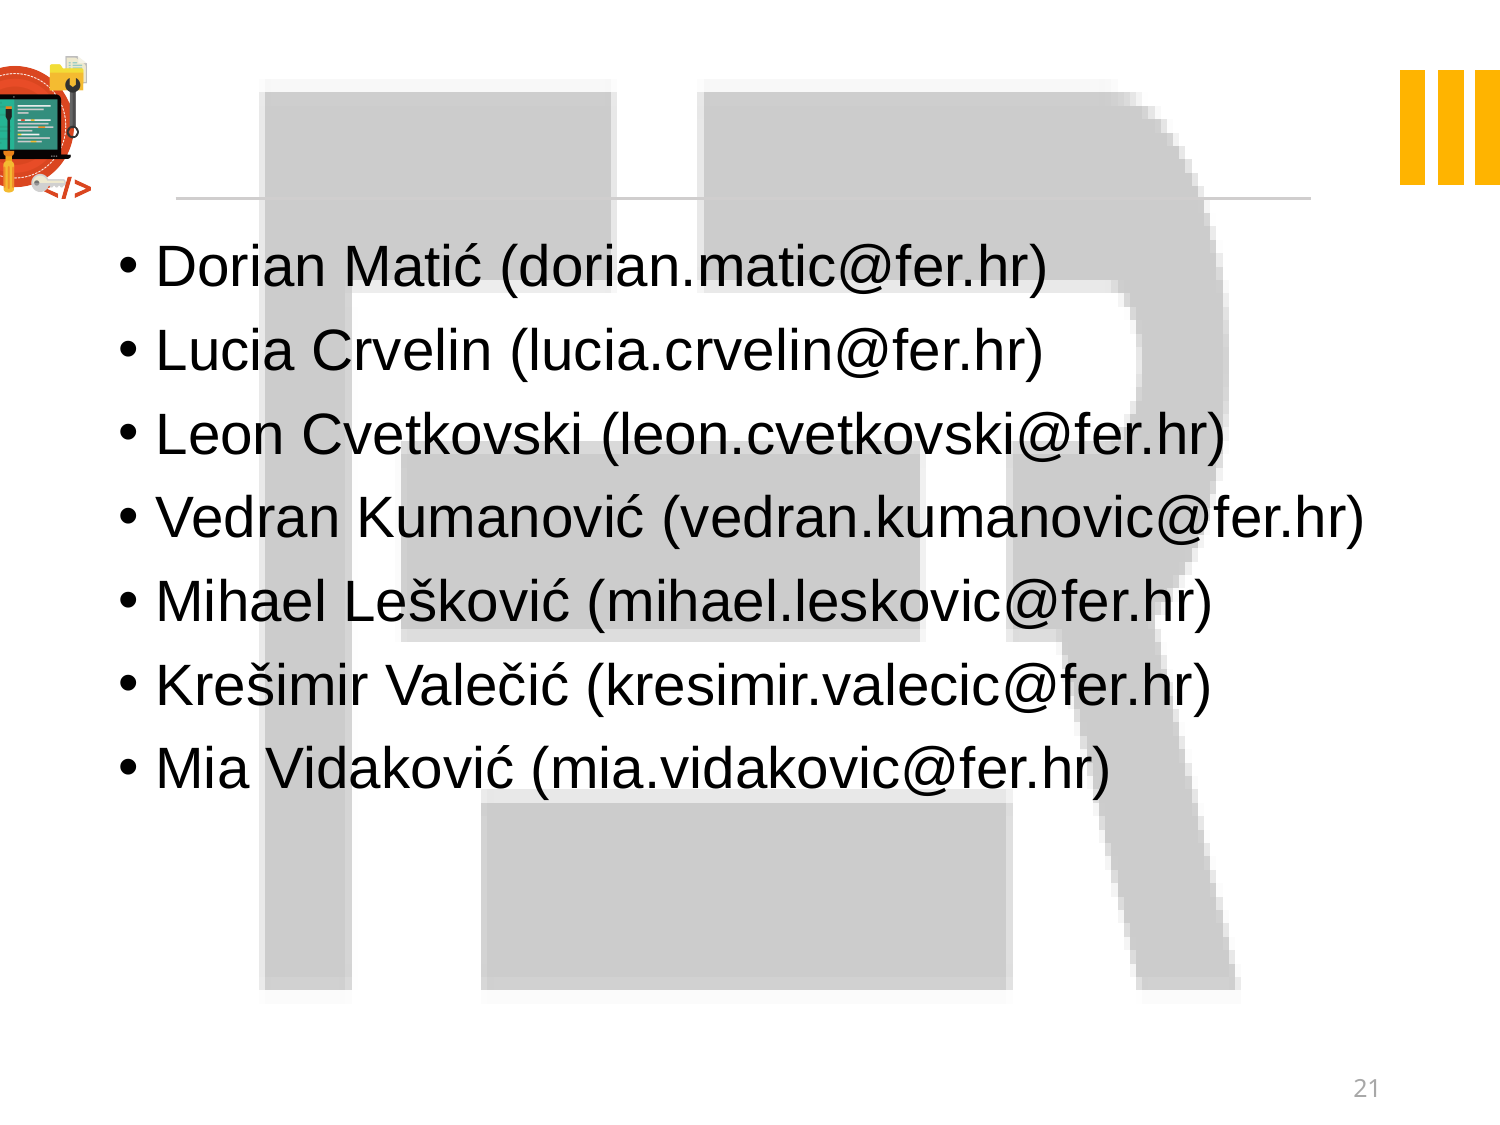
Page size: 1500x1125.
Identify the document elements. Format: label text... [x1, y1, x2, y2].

slide_number 21 [1310, 1065, 1397, 1125]
picture [0, 56, 91, 199]
list Dorian Matić (dorian.matic@fer.hr) Lucia Crvelin (lucia.crvelin@fer.hr) Leon Cvetkovski (leon.cvetkovski@fer.hr) Vedran Kumanović (vedran.kumanovic@fer.hr) Mihael Lešković (mihael.leskovic@fer.hr) Krešimir Valečić (kresimir.valecic@fer.hr) Mia Vidaković (mia.vidakovic@fer.hr) [103, 228, 1397, 1038]
